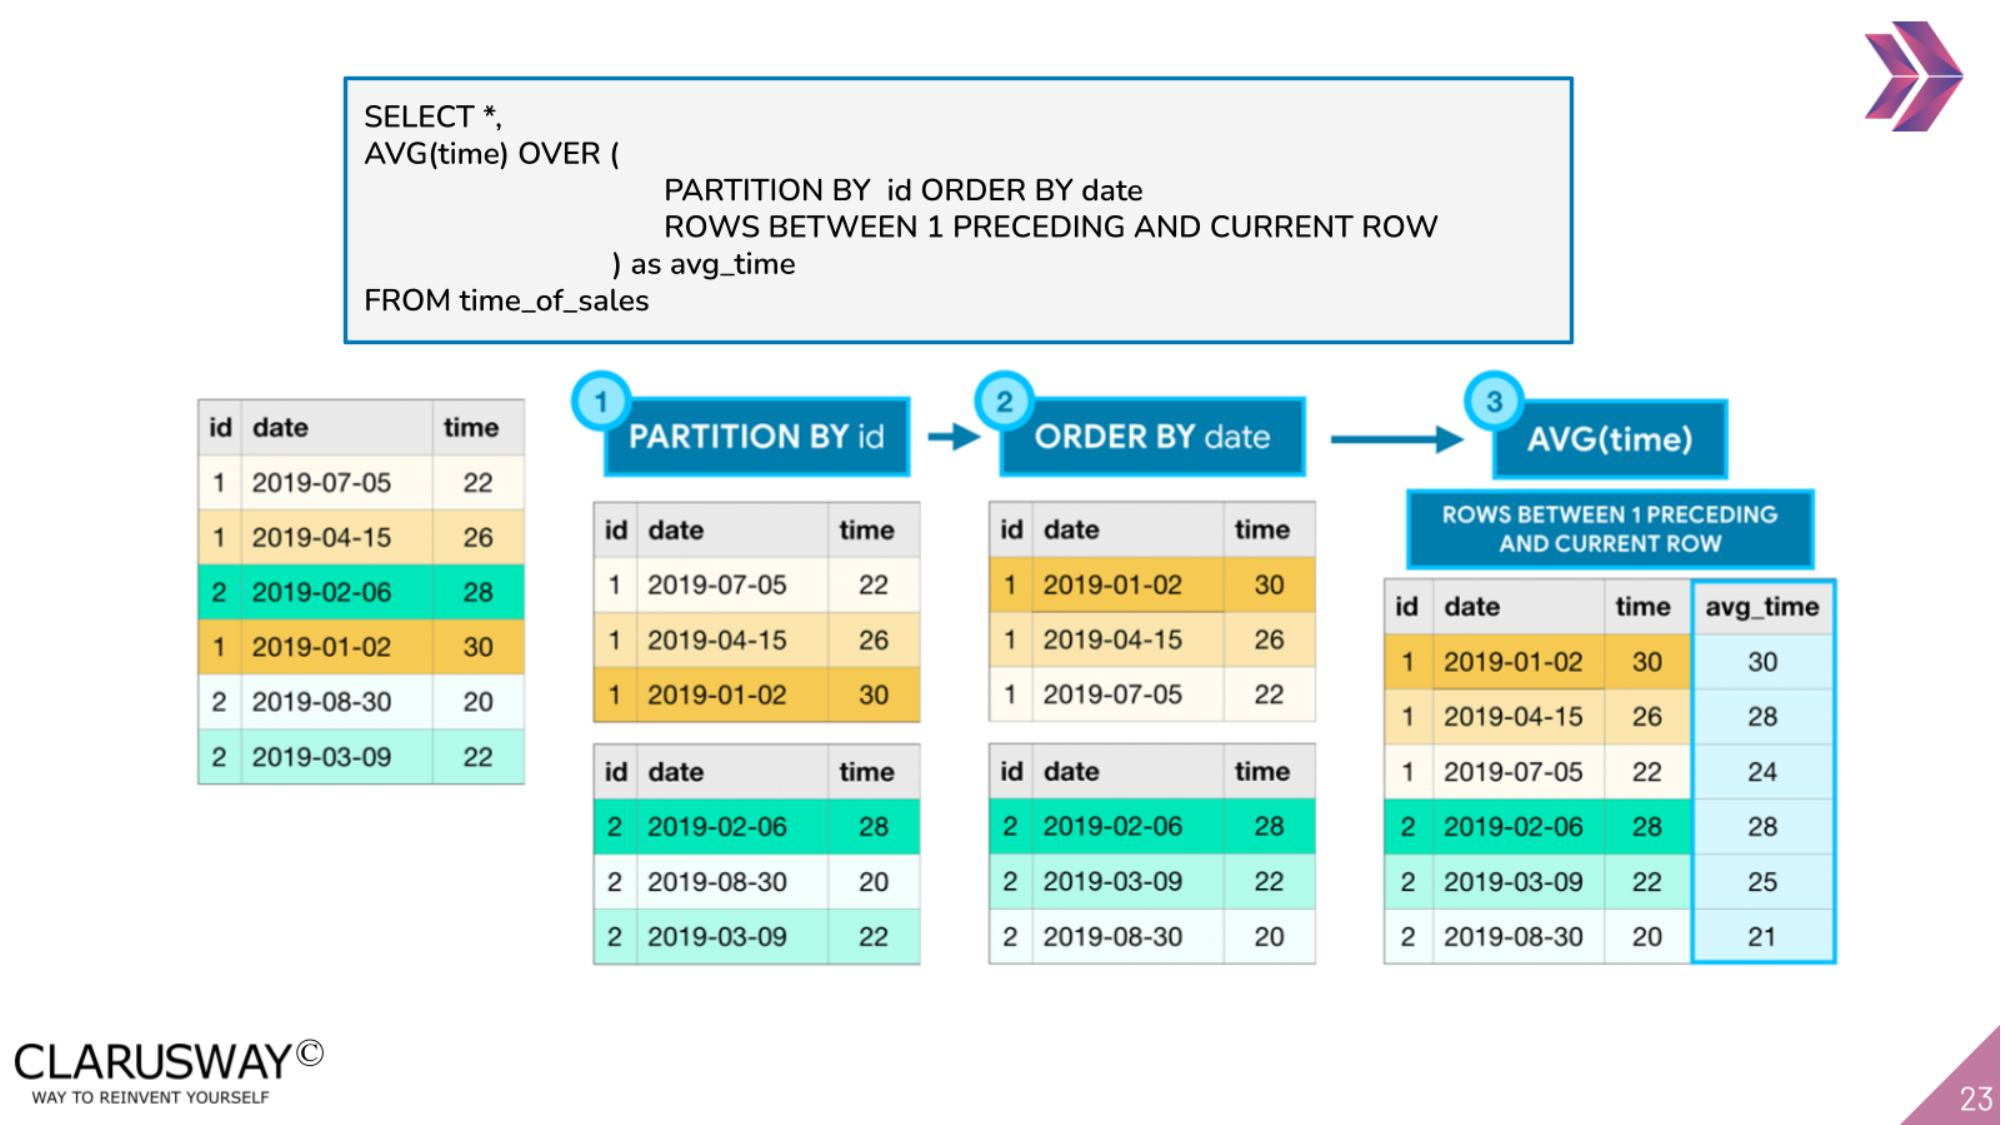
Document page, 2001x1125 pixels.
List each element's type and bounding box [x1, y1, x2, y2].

list [0, 0, 2000, 1125]
